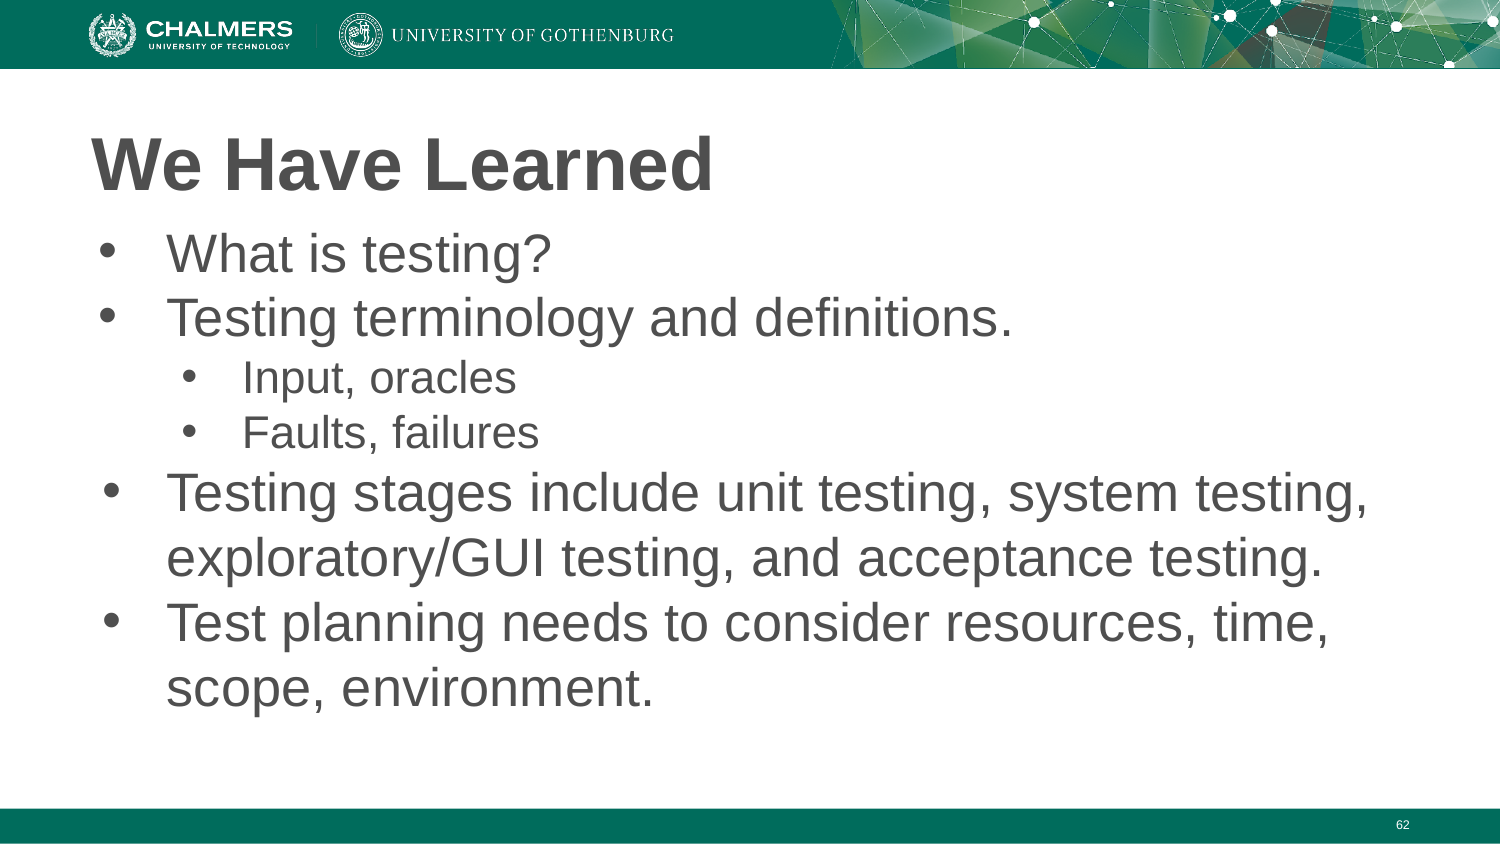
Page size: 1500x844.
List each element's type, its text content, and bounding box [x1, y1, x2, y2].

slide_number ‹#› [1074, 809, 1425, 844]
picture [64, 0, 696, 85]
list What is testing? Testing terminology and definitions. Input, oracles Faults, failures Testing stages include unit testing, system testing, exploratory/GUI testing, and acceptance testing. Test planning needs to consider resources, time, scope, environment. [76, 210, 1425, 782]
picture [759, 0, 1500, 68]
title We Have Learned [76, 100, 1425, 210]
